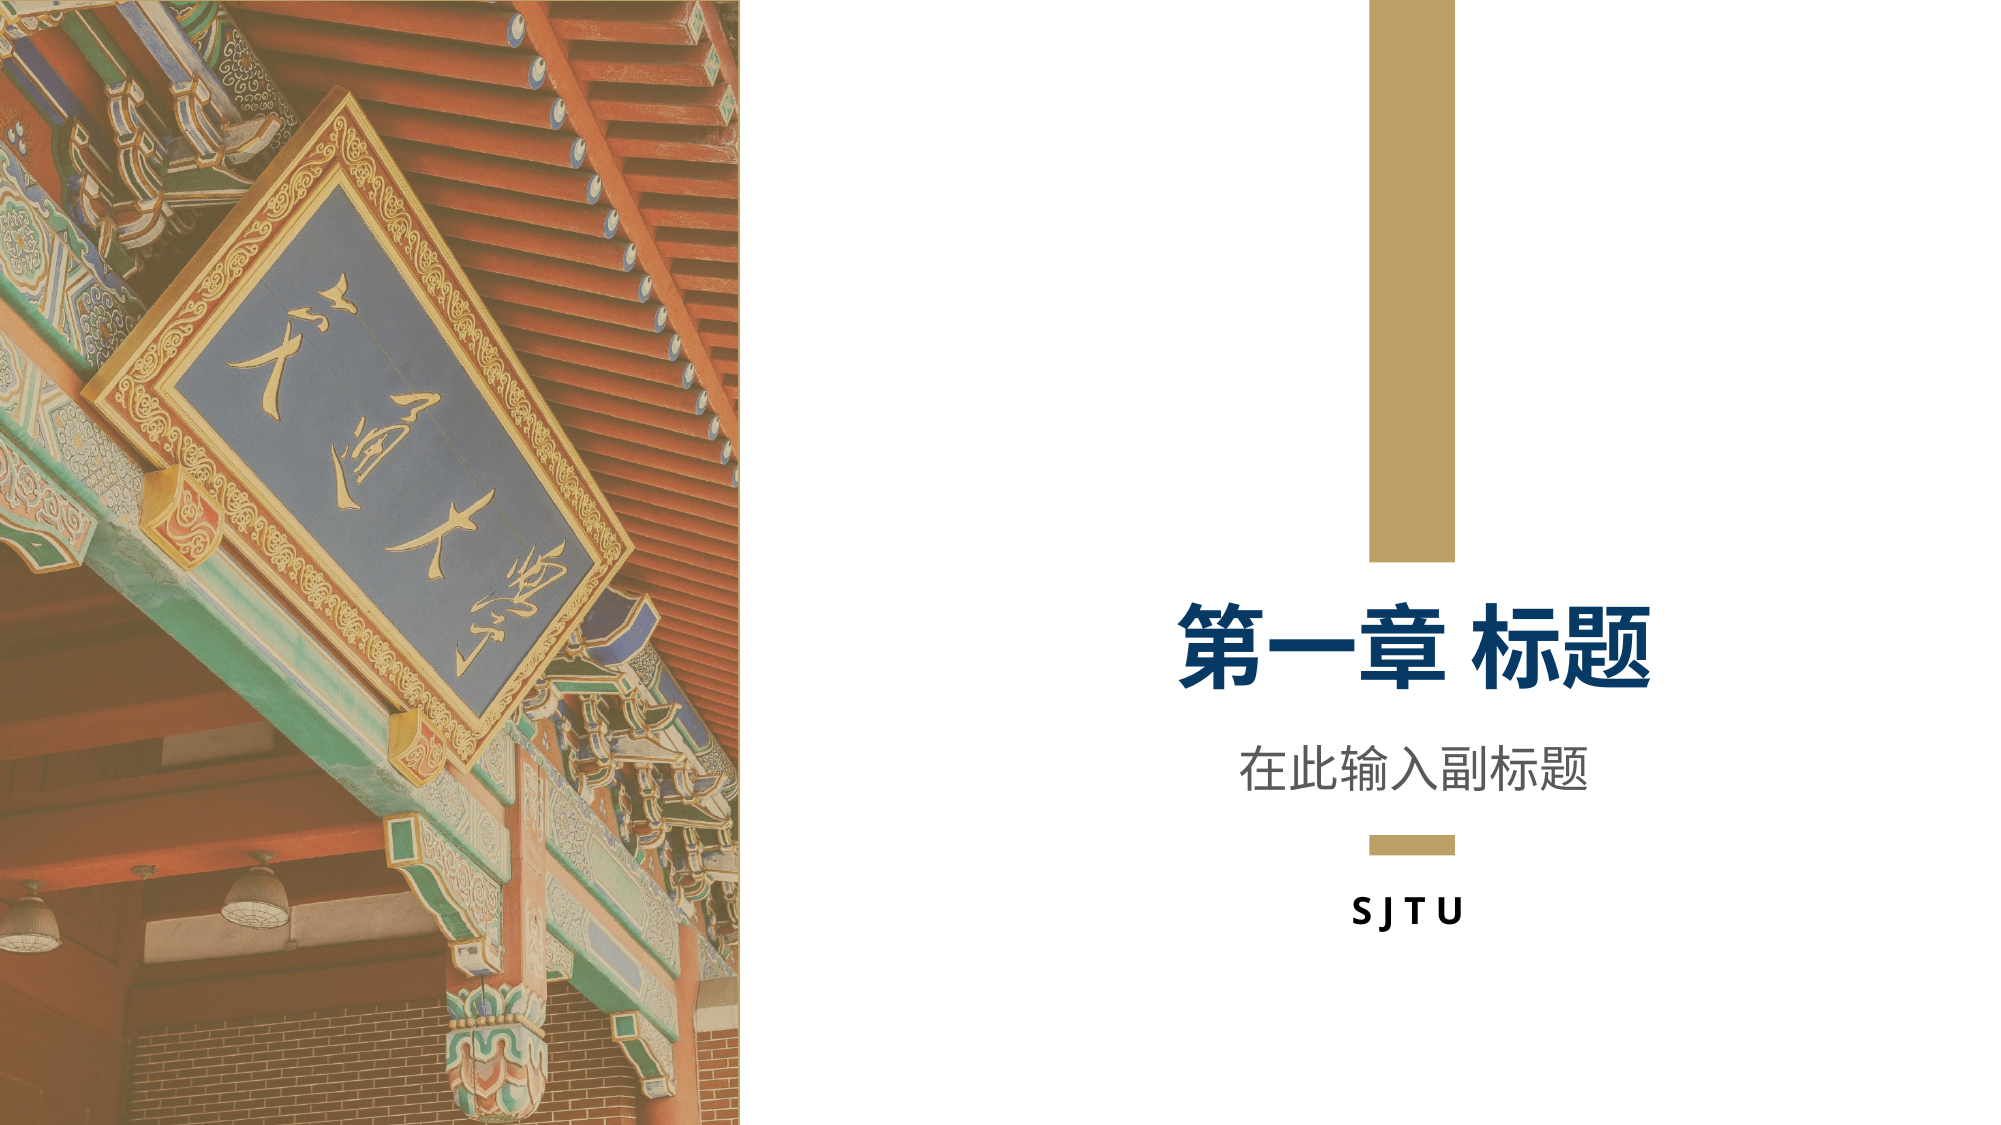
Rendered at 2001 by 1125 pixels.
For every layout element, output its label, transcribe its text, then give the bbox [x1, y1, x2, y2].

text_box 在此输入副标题 [989, 737, 1839, 798]
text_box 第一章 标题 [970, 602, 1858, 702]
